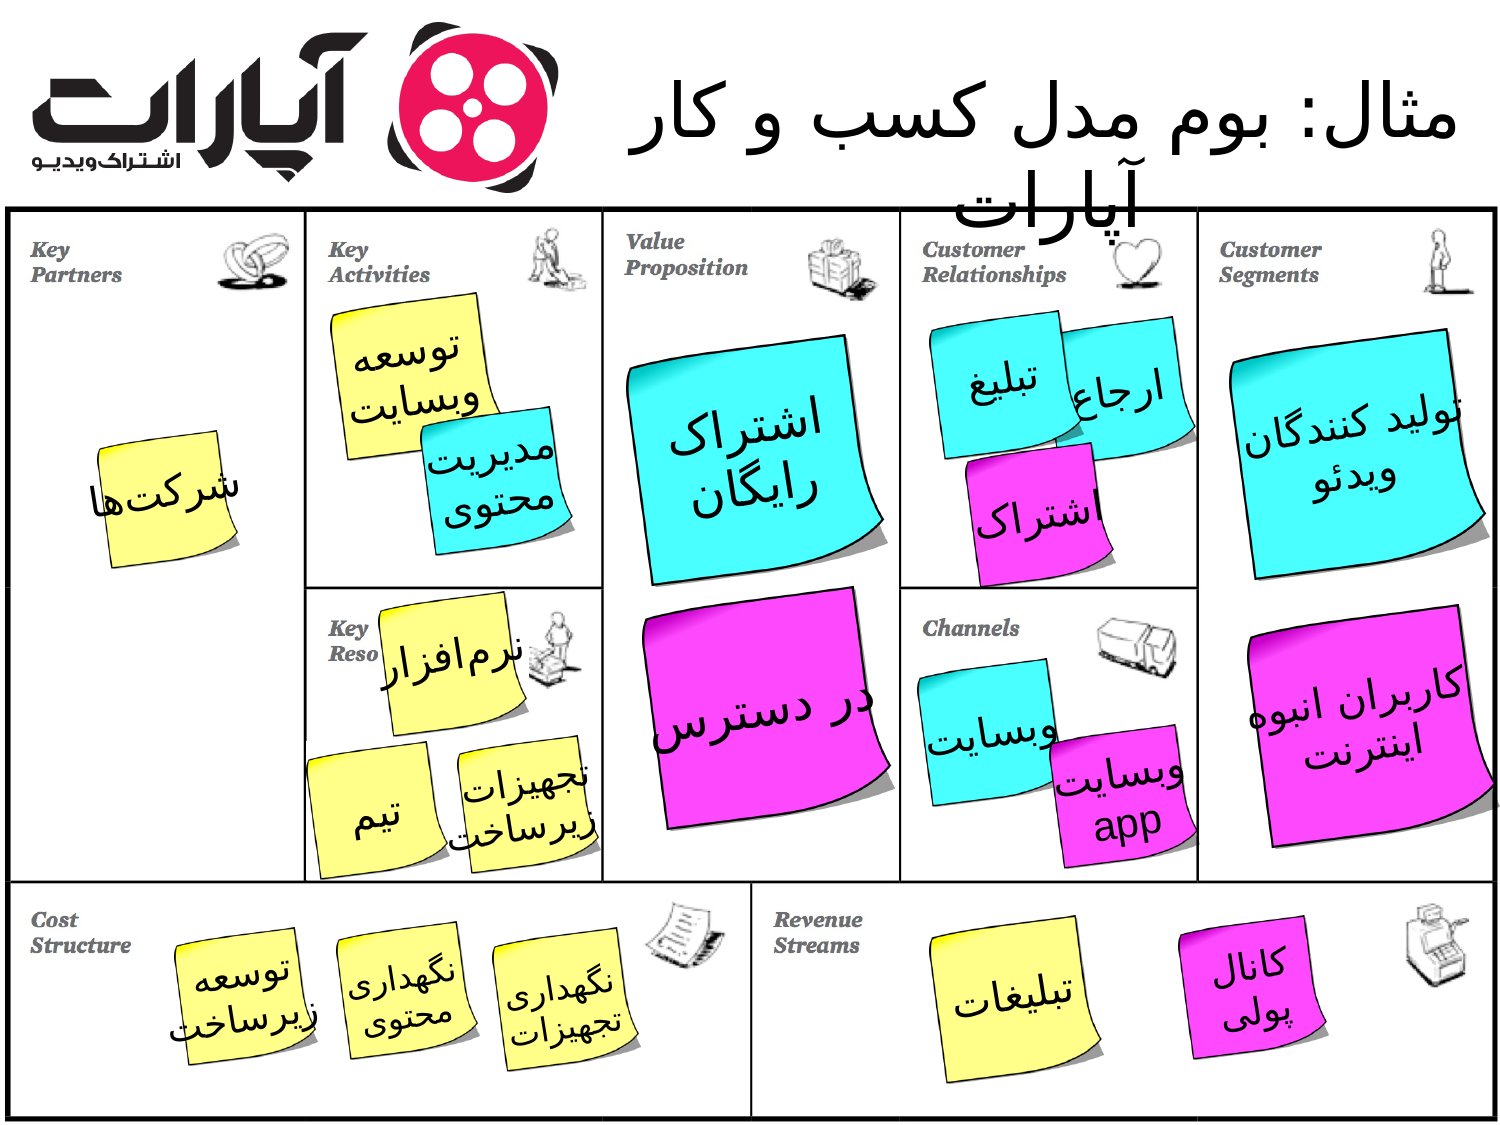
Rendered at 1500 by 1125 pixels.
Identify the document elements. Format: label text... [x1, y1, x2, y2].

text_box مثال: بوم مدل کسب و کار آپارات [595, 55, 1500, 201]
picture [0, 0, 1500, 1125]
